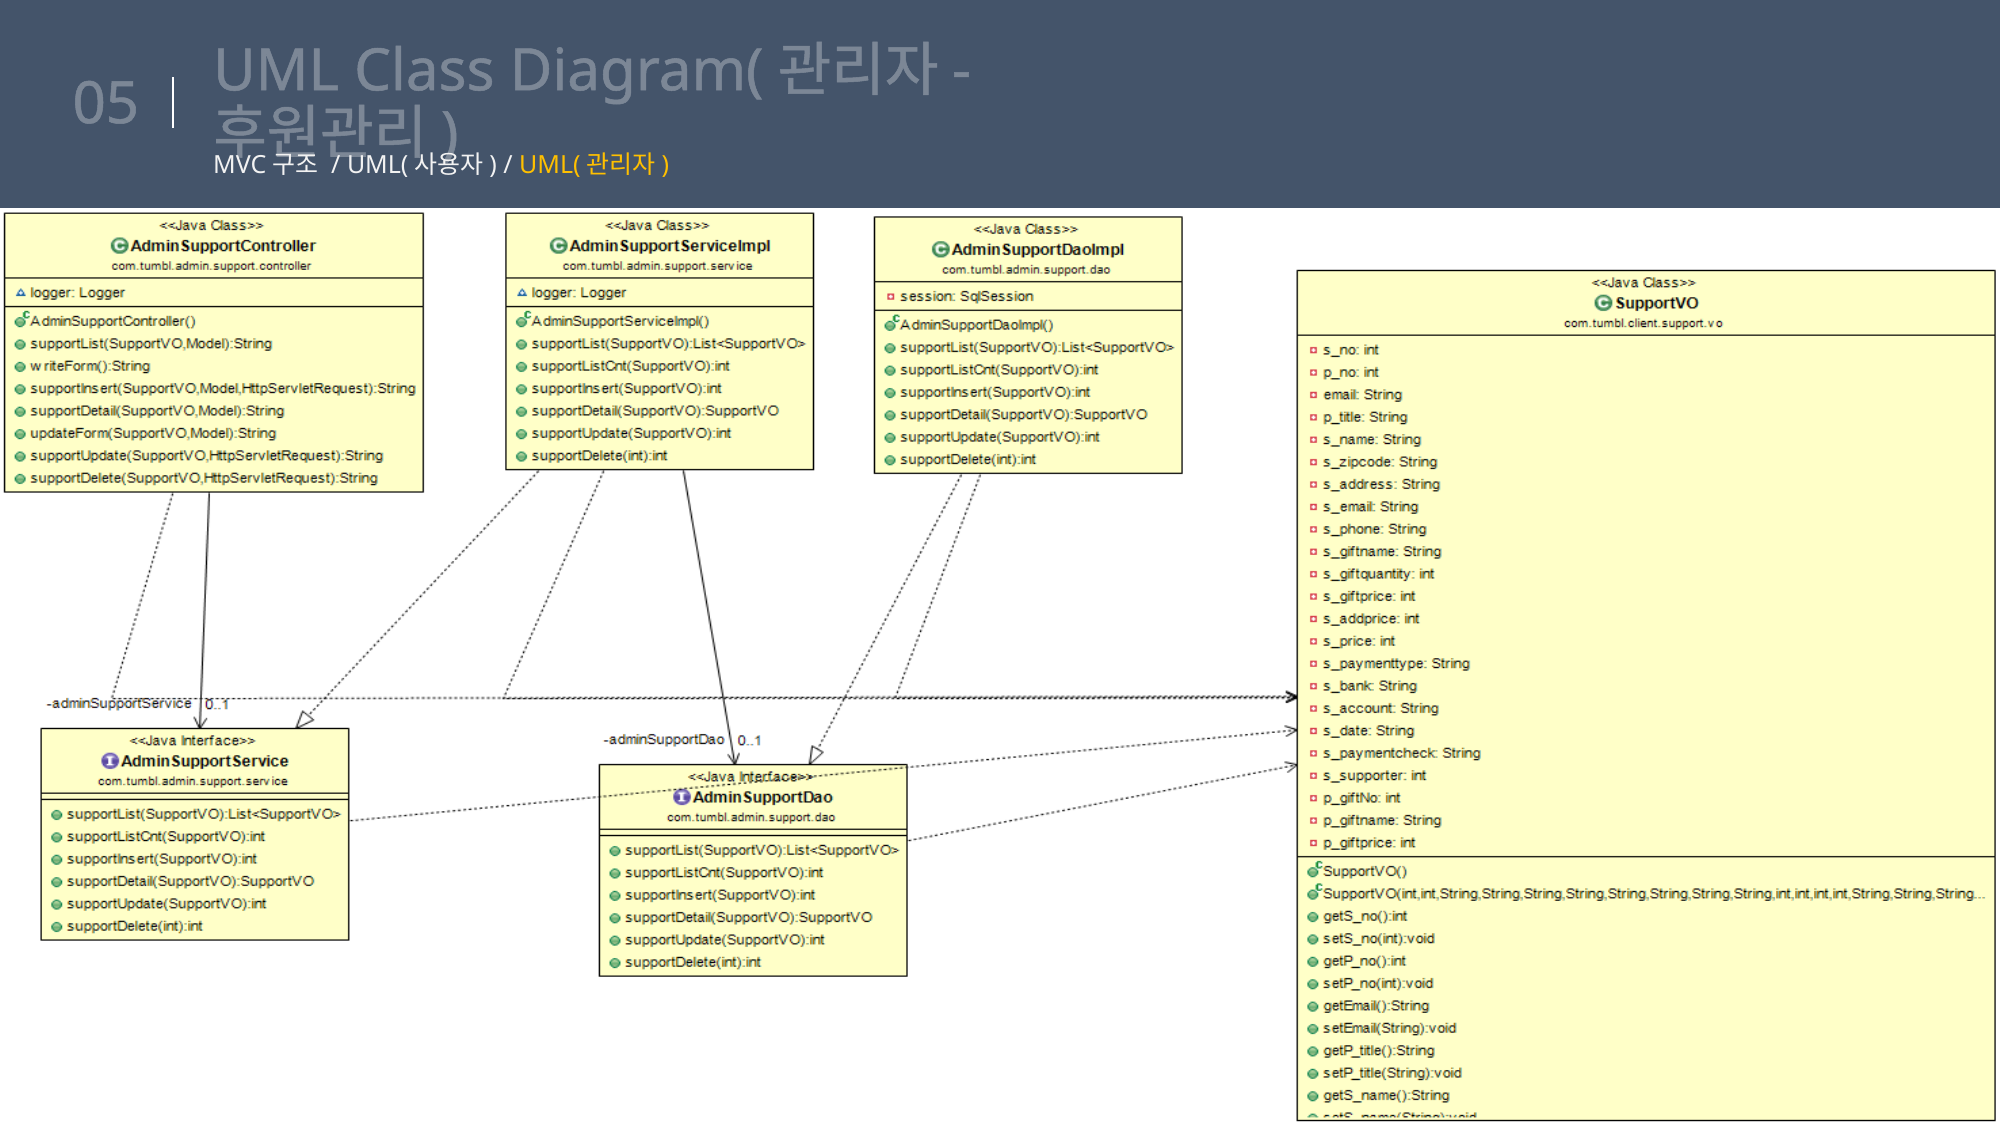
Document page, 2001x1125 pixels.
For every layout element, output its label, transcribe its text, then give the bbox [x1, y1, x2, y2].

list MVC구조 / UML(사용자) / UML(관리자) [198, 147, 883, 184]
title UML Class Diagram(관리자-후원관리) [198, 63, 1184, 143]
list 05 [57, 65, 199, 144]
picture [0, 209, 2000, 1125]
